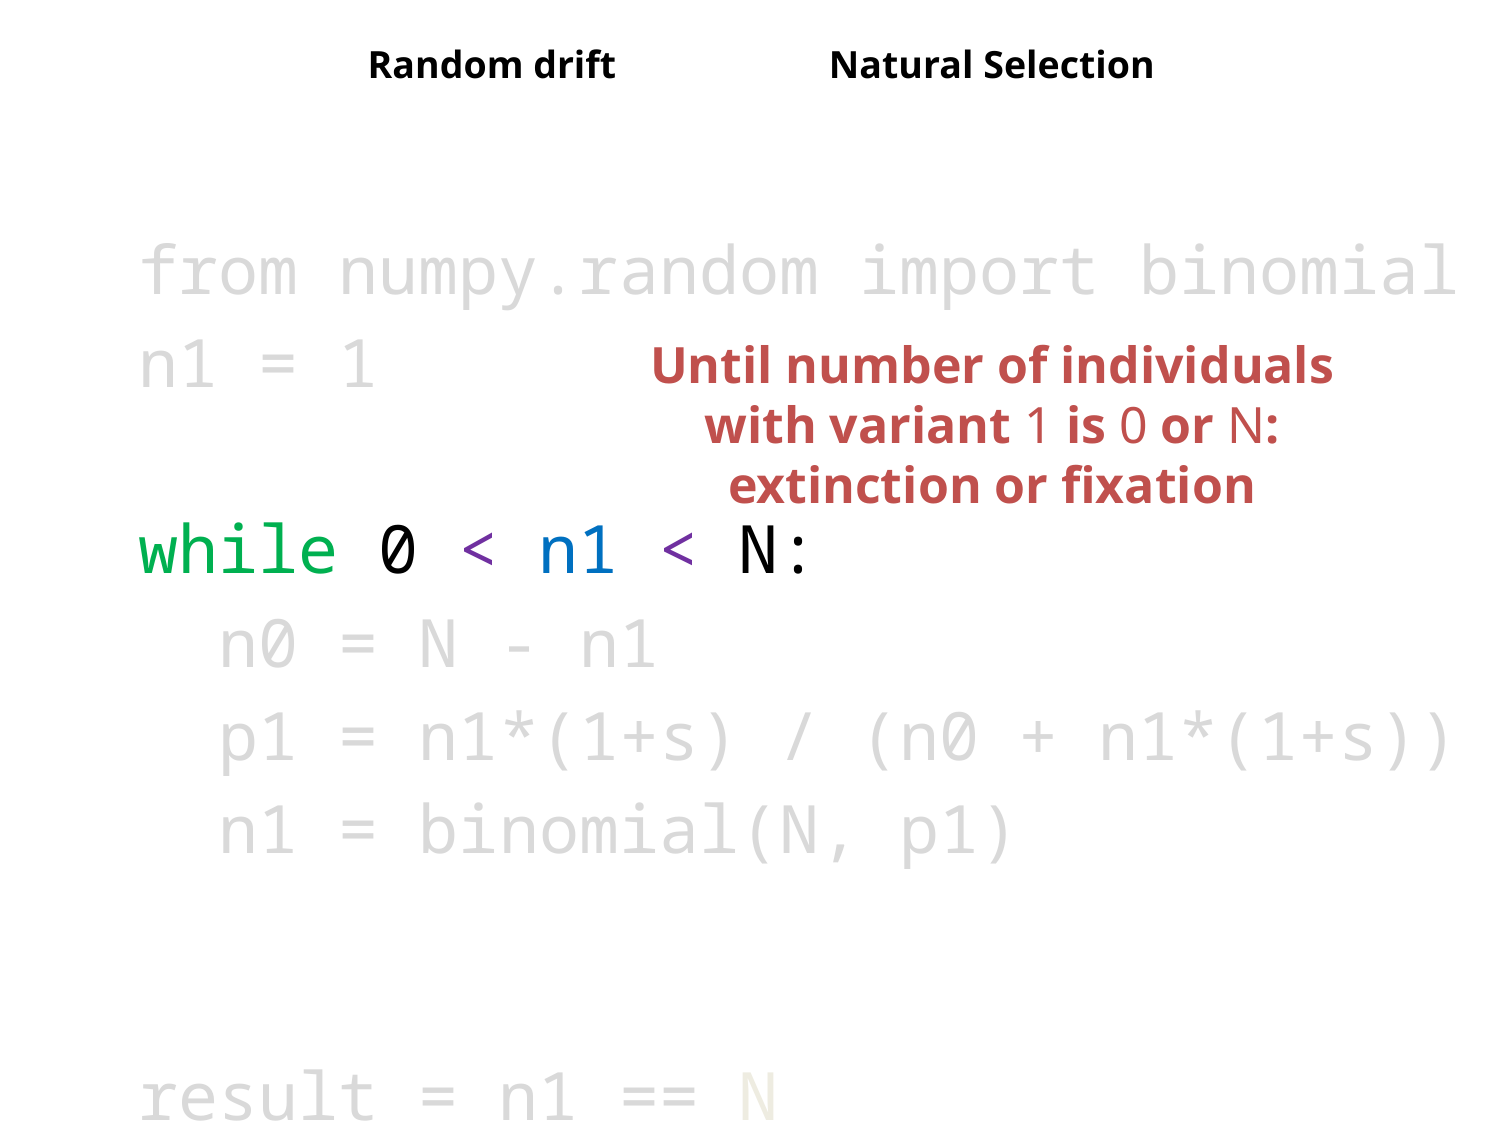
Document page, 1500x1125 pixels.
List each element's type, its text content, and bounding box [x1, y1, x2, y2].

text_box Until number of individuals with variant 1 is 0 or N: extinction or fixation [584, 326, 1400, 521]
list from numpy.random import binomial n1 = 1 while 0 < n1 < N: n0 = N - n1 p1 = n1*(1+s) / (n0 + n1*(1+s)) n1 = binomial(N, p1) result = n1 == N [123, 219, 1500, 1094]
